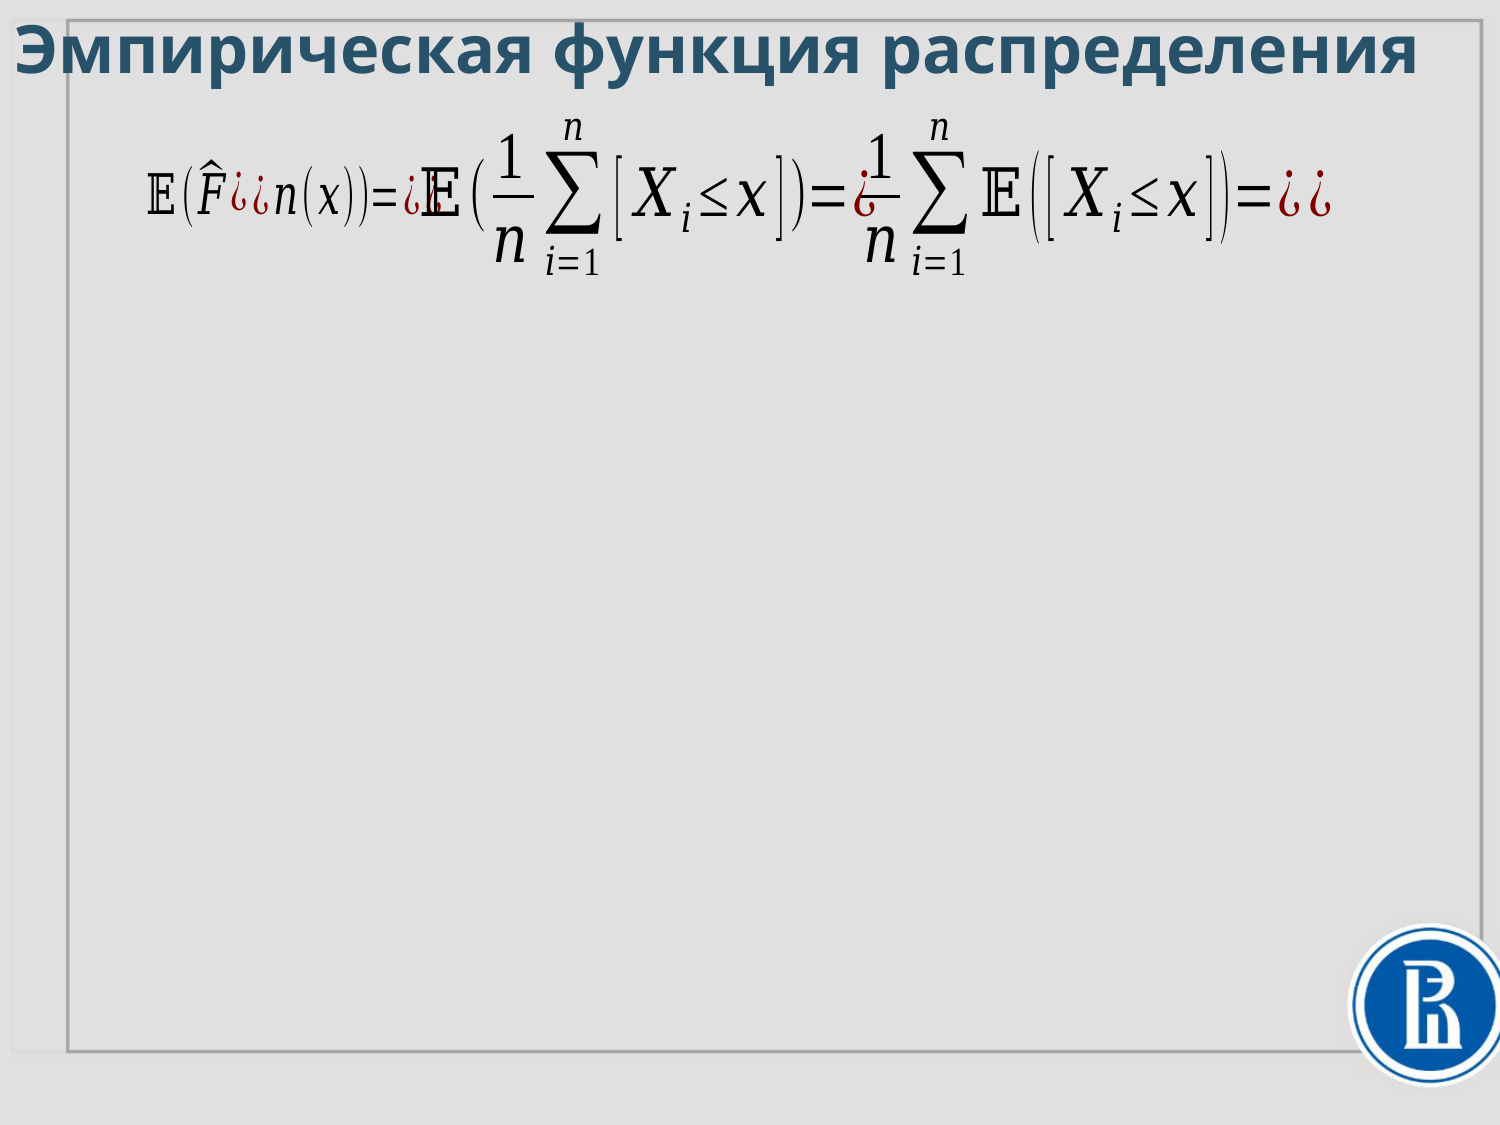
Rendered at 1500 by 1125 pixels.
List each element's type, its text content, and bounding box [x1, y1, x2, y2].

text_box Эмпирическая функция распределения [0, 0, 1500, 96]
picture [0, 96, 1500, 1125]
